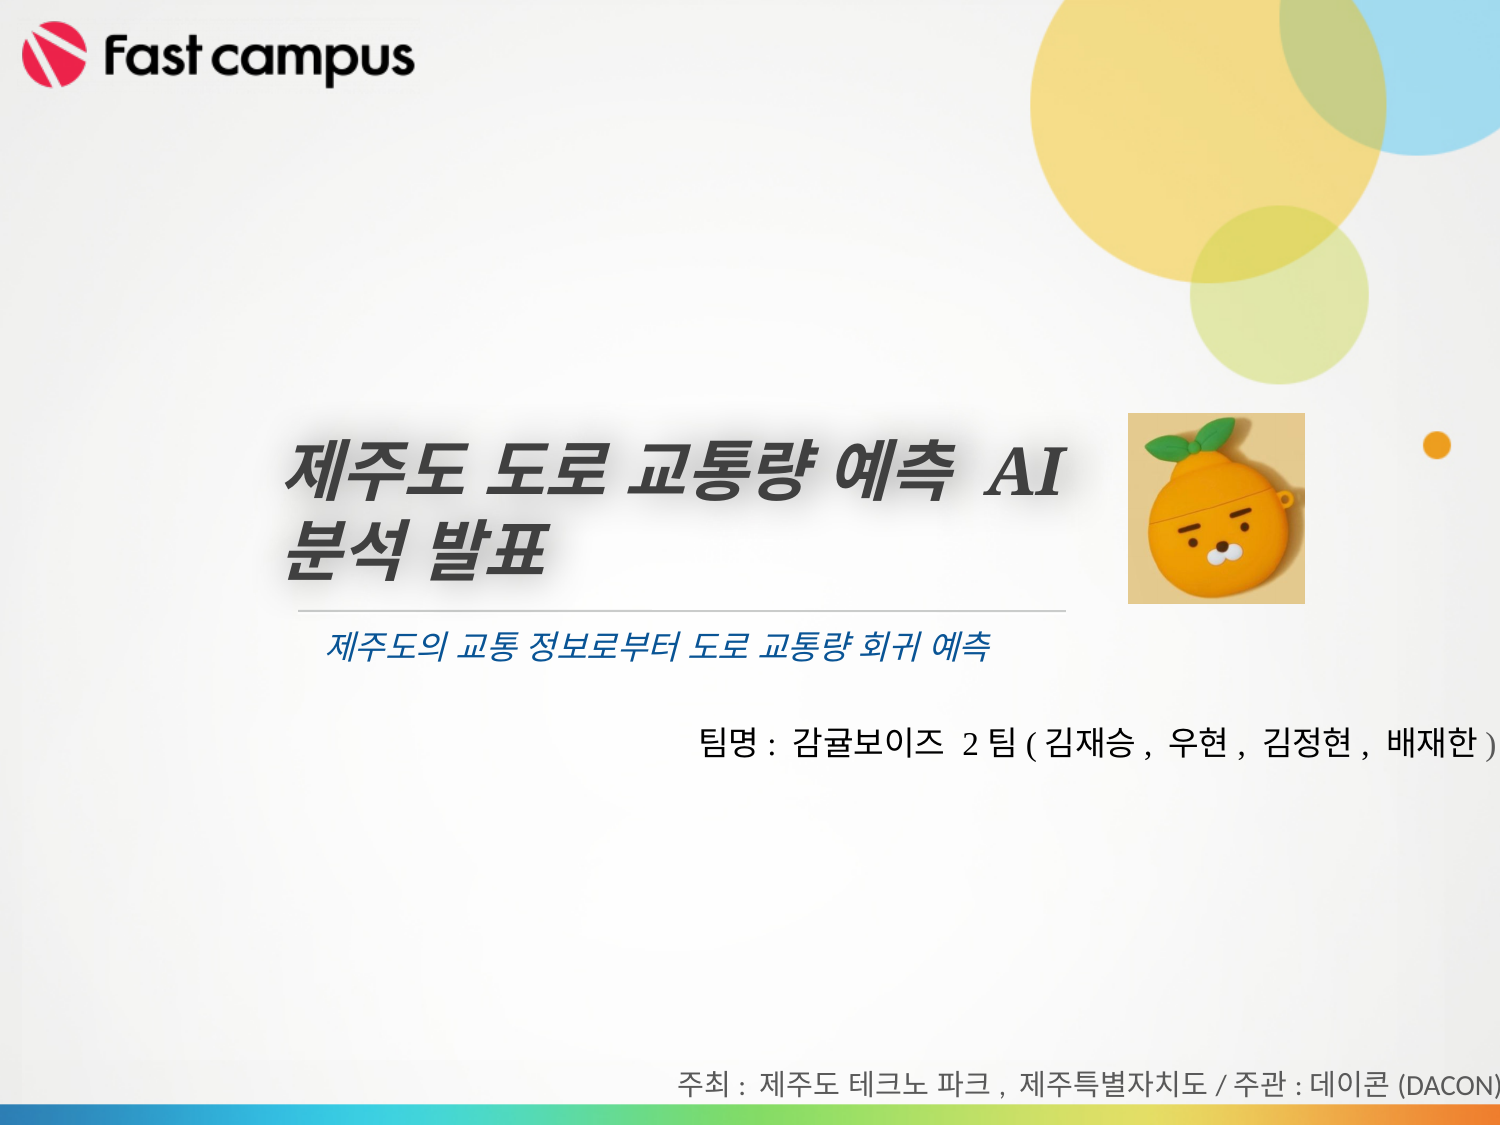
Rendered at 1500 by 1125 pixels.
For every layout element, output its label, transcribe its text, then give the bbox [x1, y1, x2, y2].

text_box 제주도의 교통 정보로부터 도로 교통량 회귀 예측 [309, 618, 1006, 674]
text_box 제주도 도로 교통량 예측 AI 분석 발표 [265, 421, 1122, 597]
text_box 팀명: 감귤보이즈 2팀(김재승, 우현, 김정현, 배재한) [683, 714, 1500, 770]
text_box 주최: 제주도 테크노 파크, 제주특별자치도/주관:데이콘(DACON) [662, 1058, 1500, 1109]
picture [0, 0, 1500, 1125]
